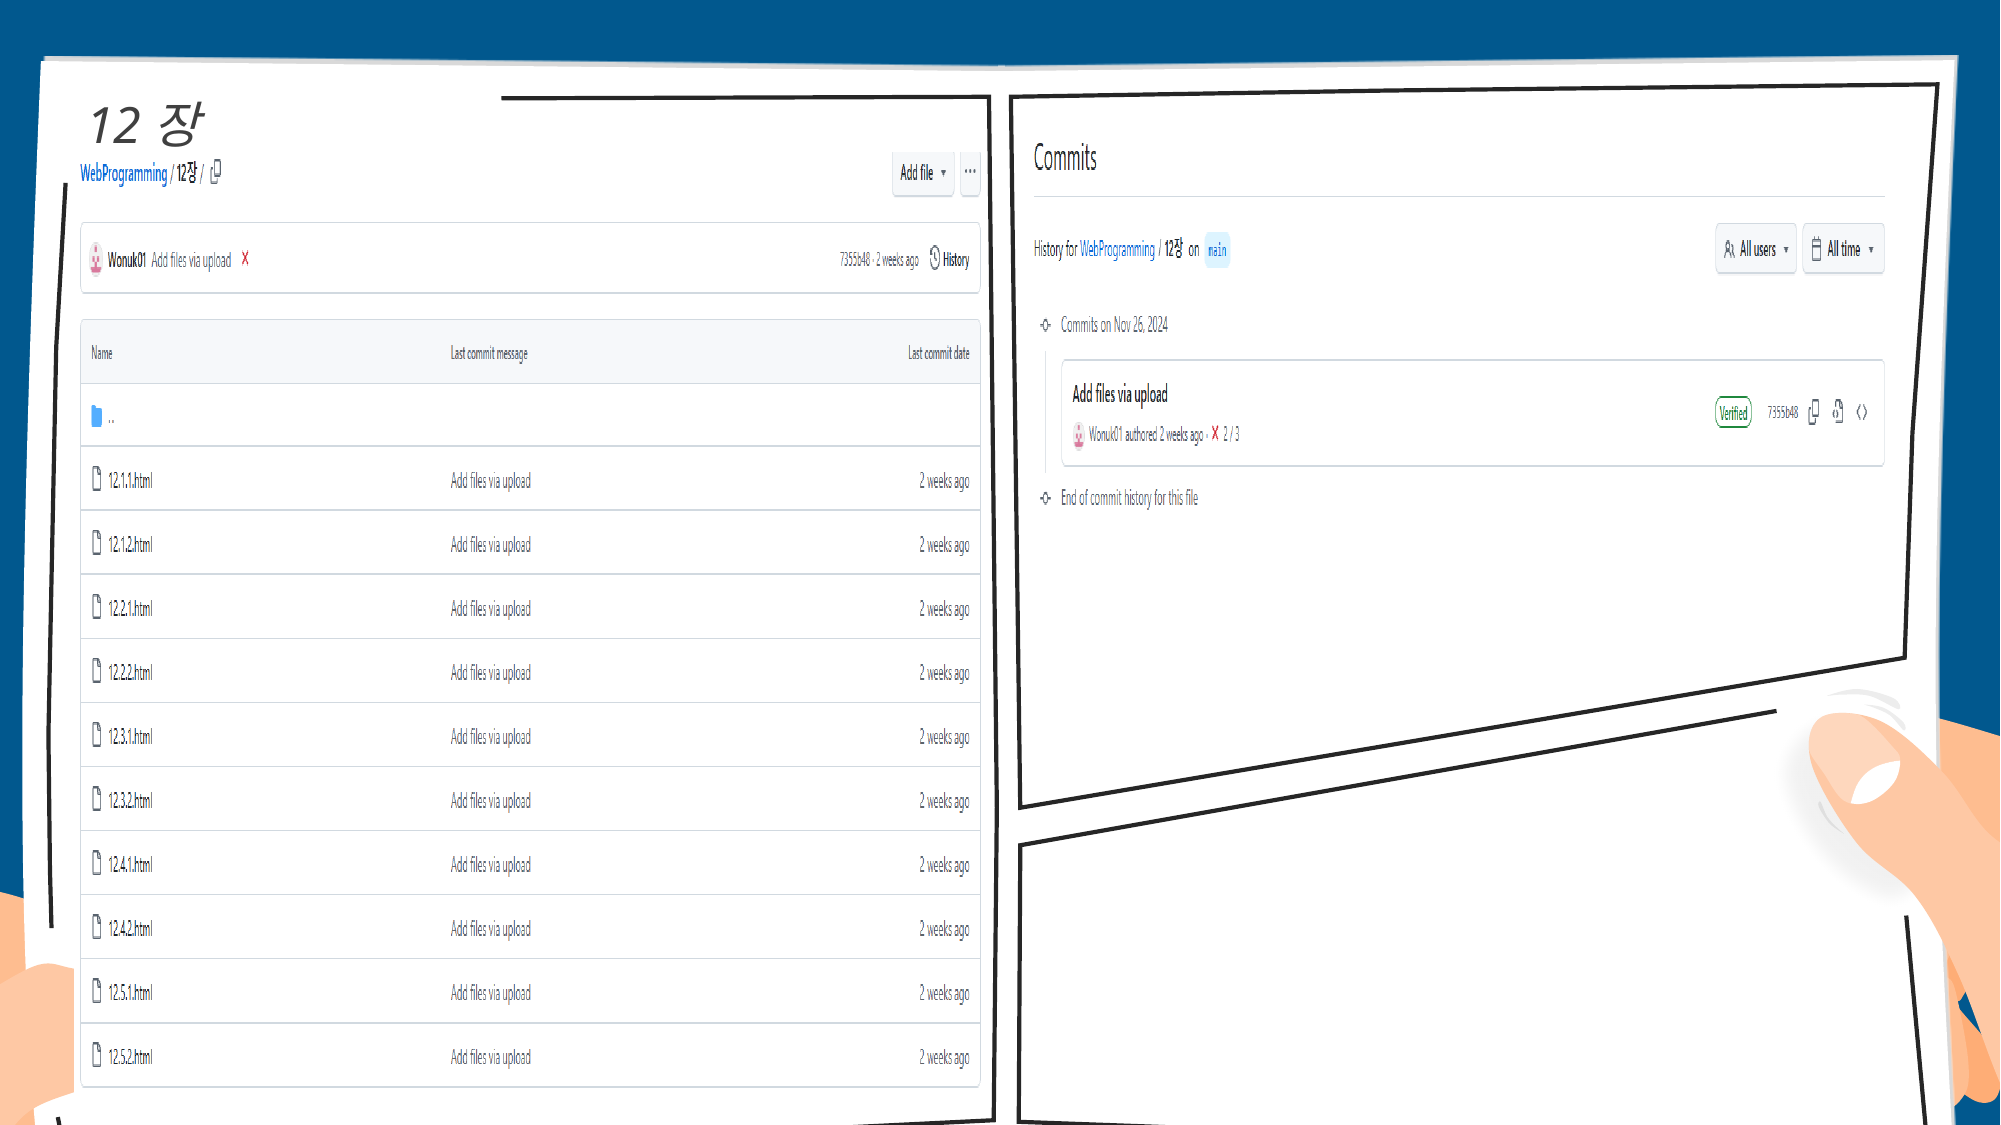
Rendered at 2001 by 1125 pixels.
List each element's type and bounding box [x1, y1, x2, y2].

picture [1024, 111, 1904, 536]
picture [74, 152, 987, 1110]
text_box [0, 60, 2000, 1125]
